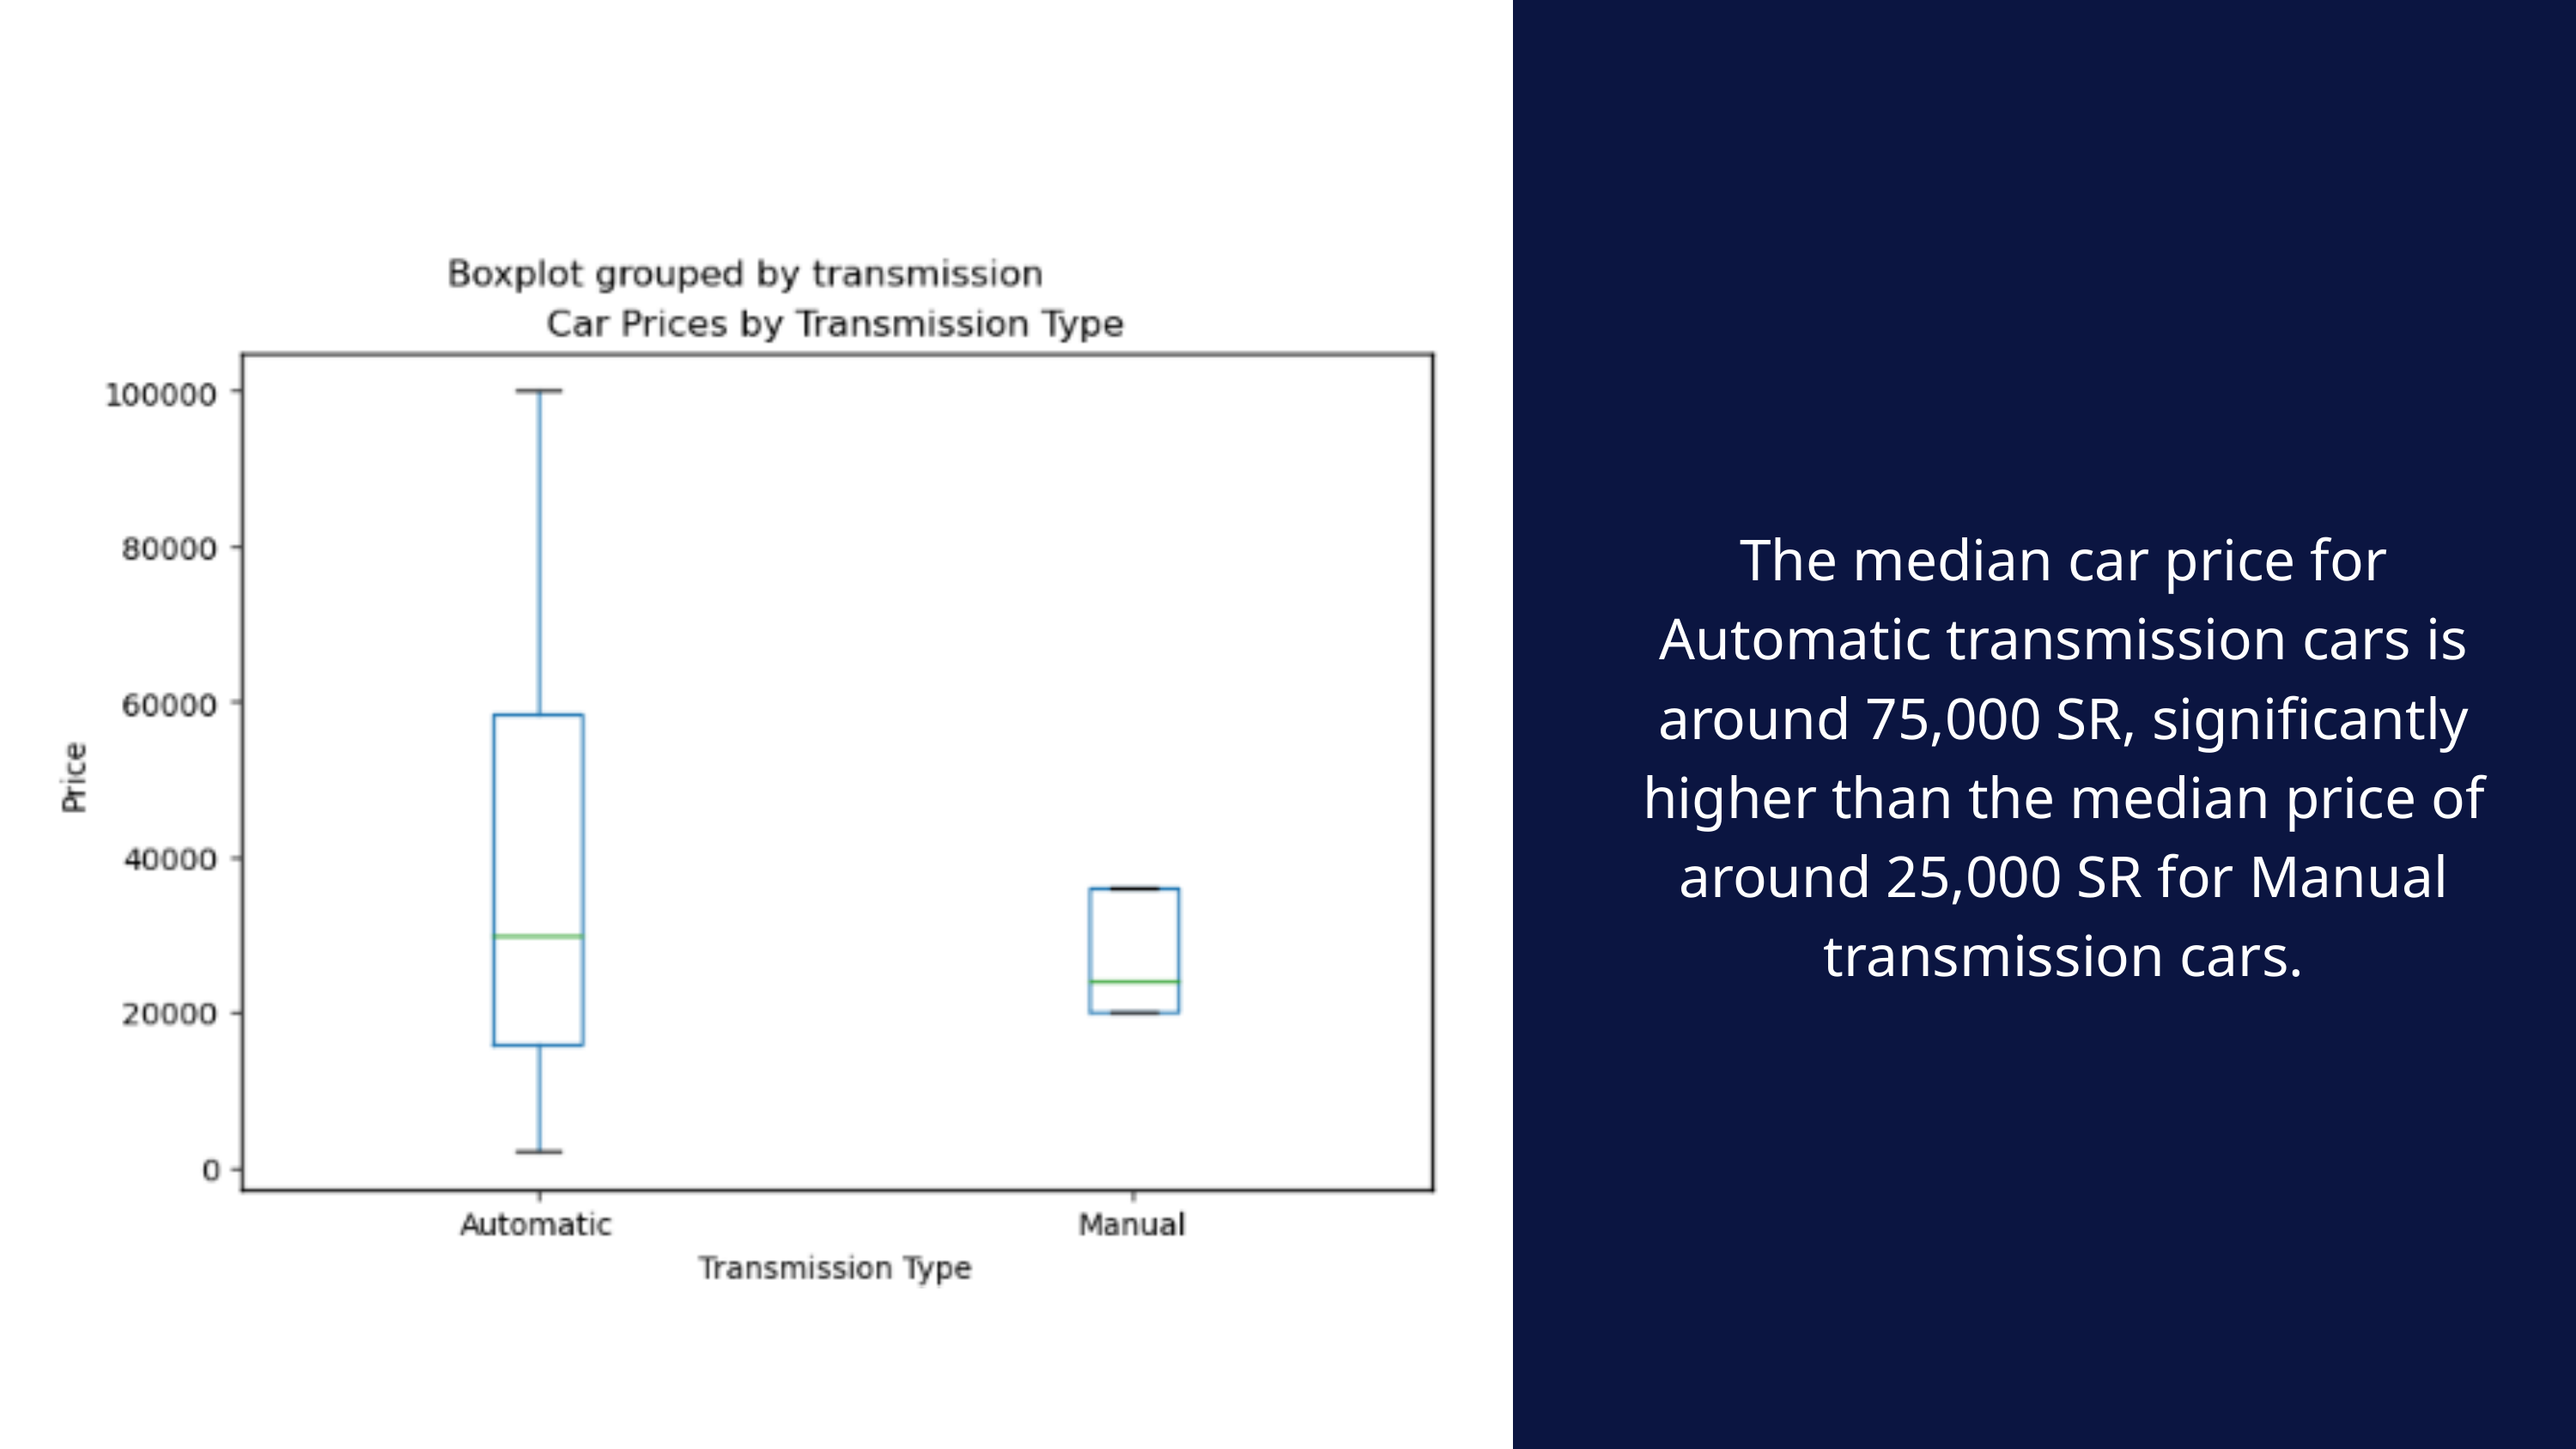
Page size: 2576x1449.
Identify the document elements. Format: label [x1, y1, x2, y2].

text_box [1629, 349, 2499, 976]
text_box [58, 251, 1312, 1288]
text_box [168, 718, 1312, 730]
text_box [1316, 130, 2576, 1319]
